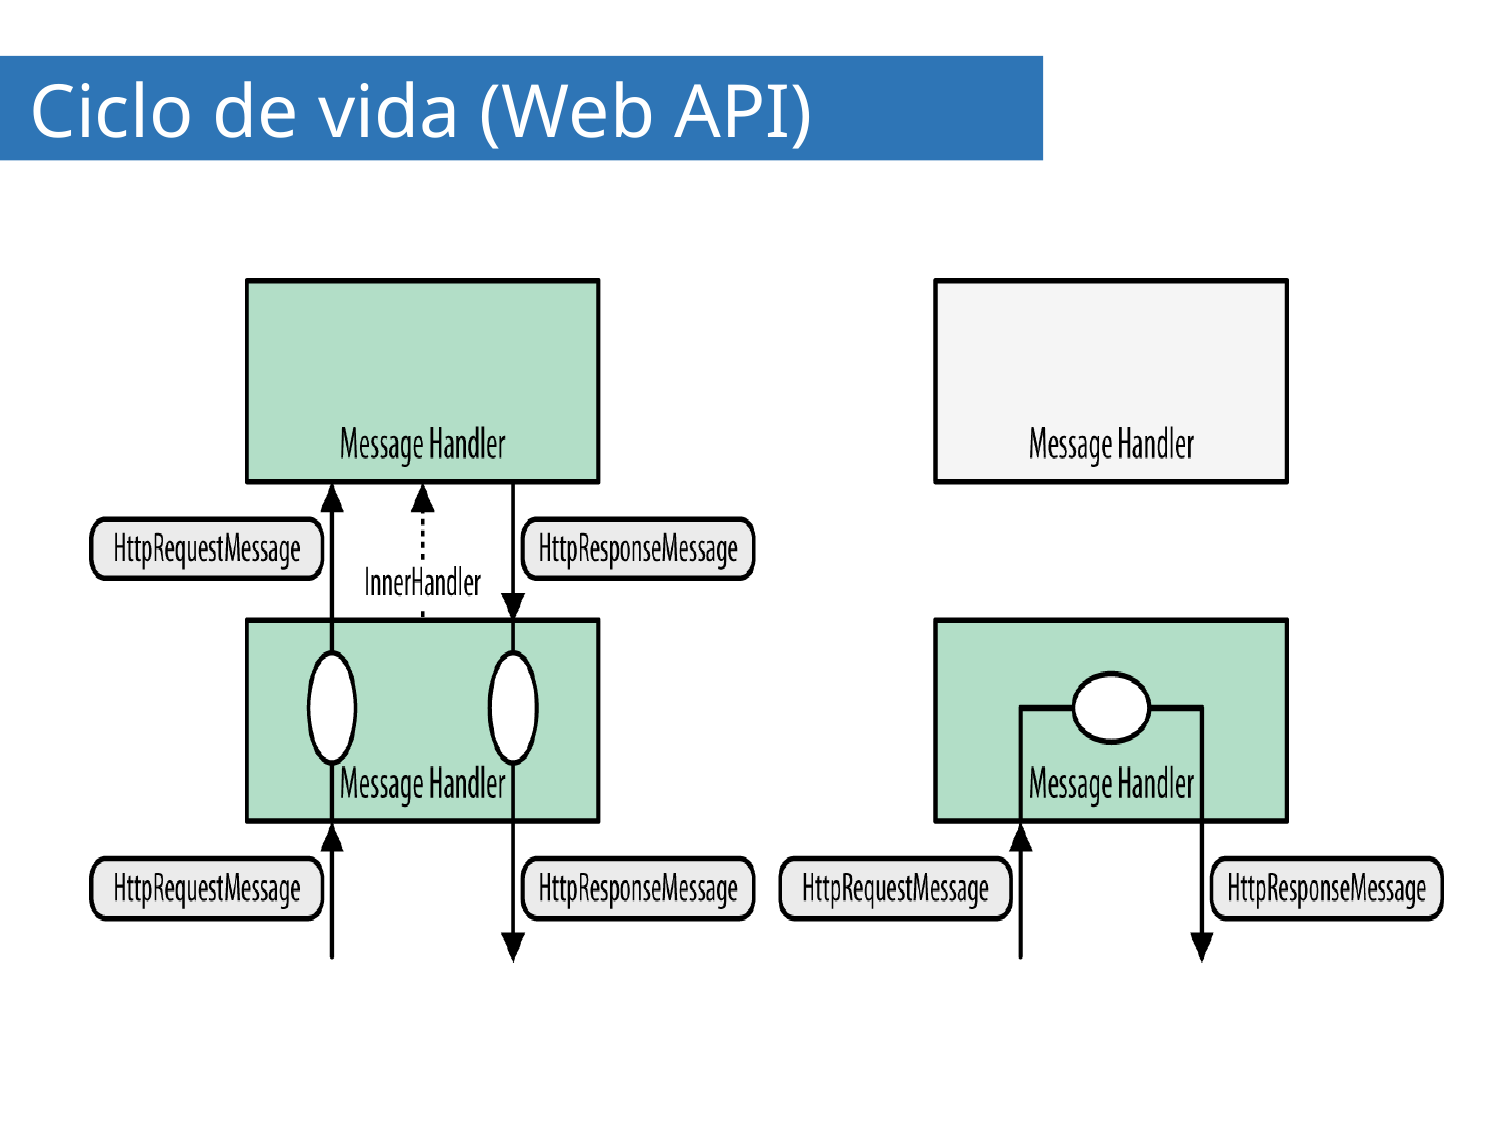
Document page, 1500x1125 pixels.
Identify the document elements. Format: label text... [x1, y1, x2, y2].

title Ciclo de vida (Web API) [0, 55, 1044, 161]
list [89, 278, 1444, 963]
